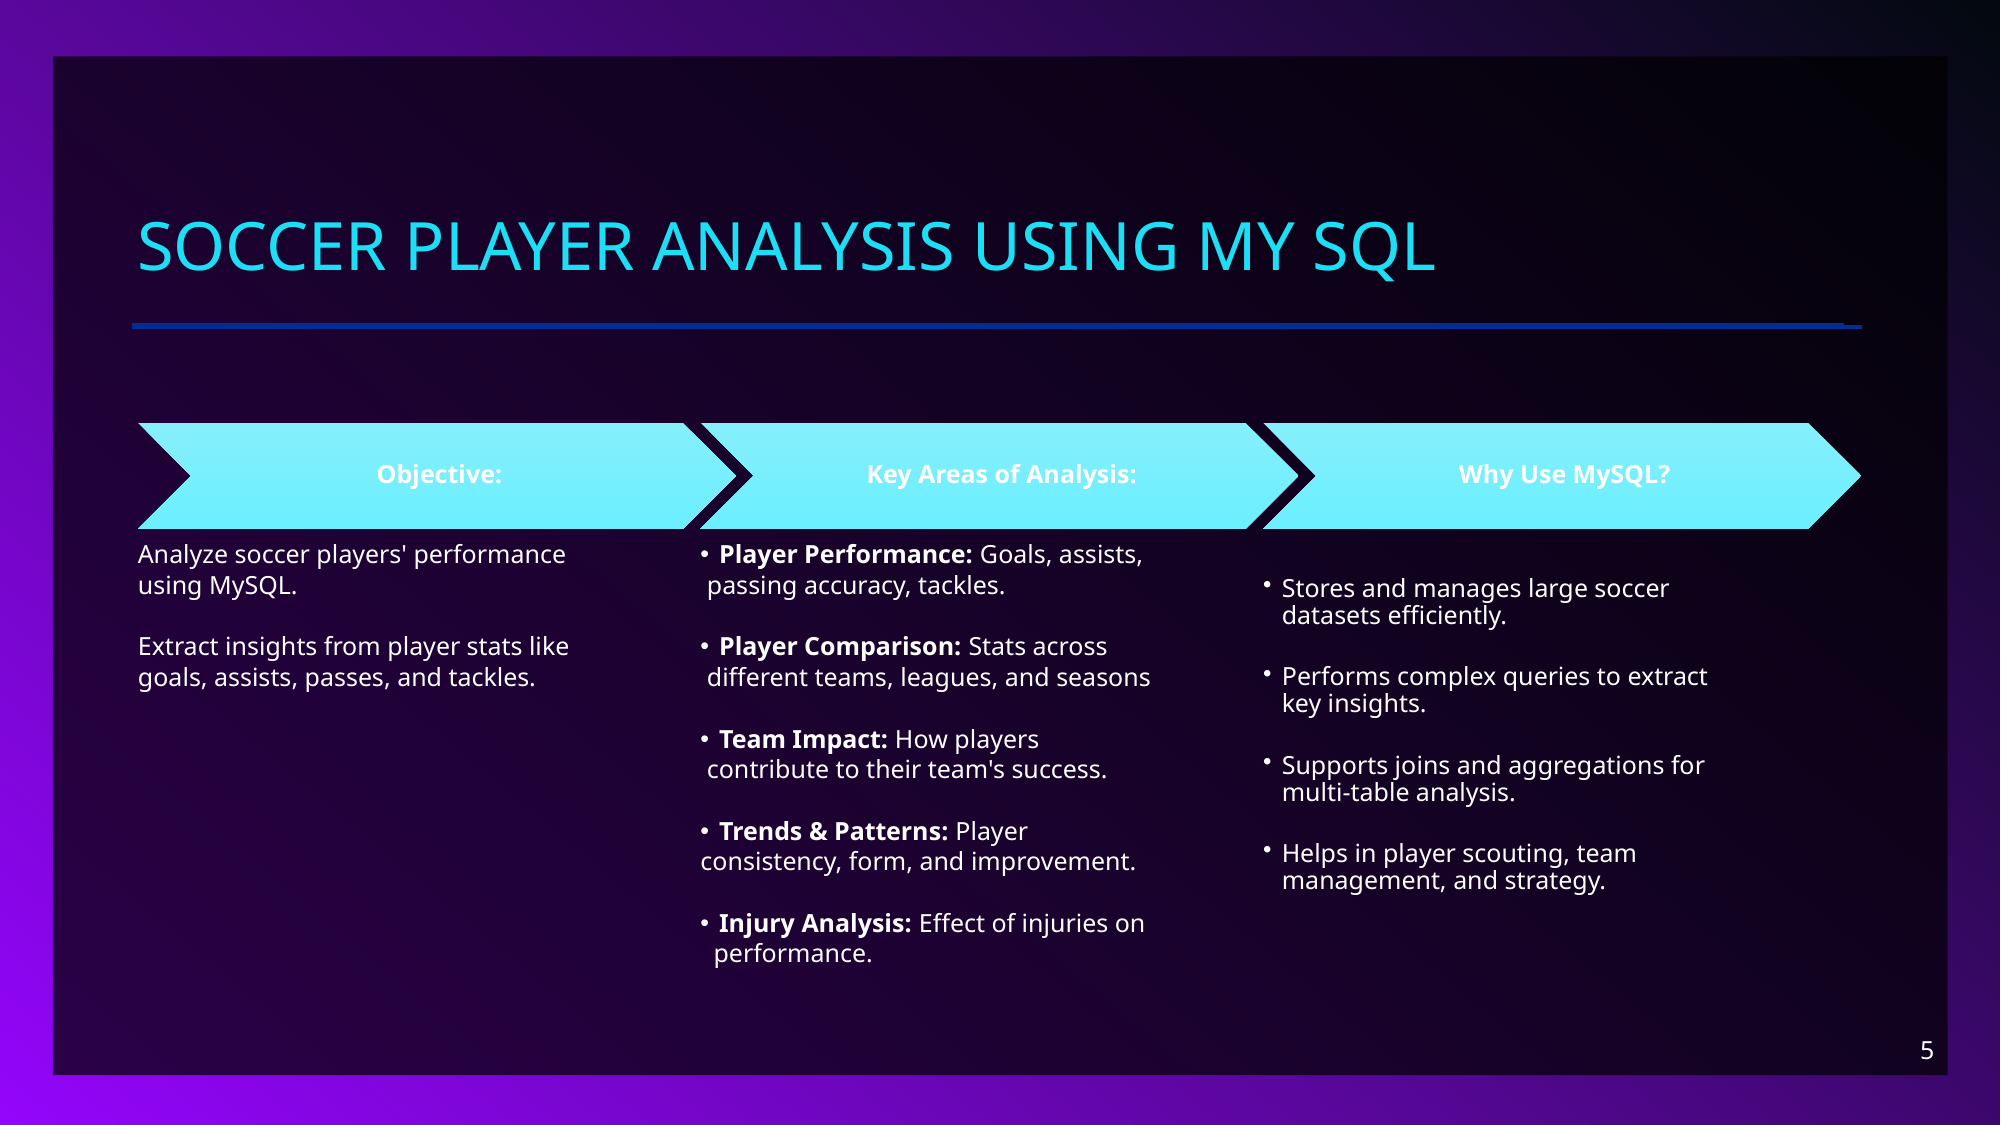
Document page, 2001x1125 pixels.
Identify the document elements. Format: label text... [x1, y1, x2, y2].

slide_number 5 [1499, 1021, 1950, 1082]
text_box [136, 419, 1862, 991]
title Soccer player analysis using my sql [137, 105, 1862, 293]
